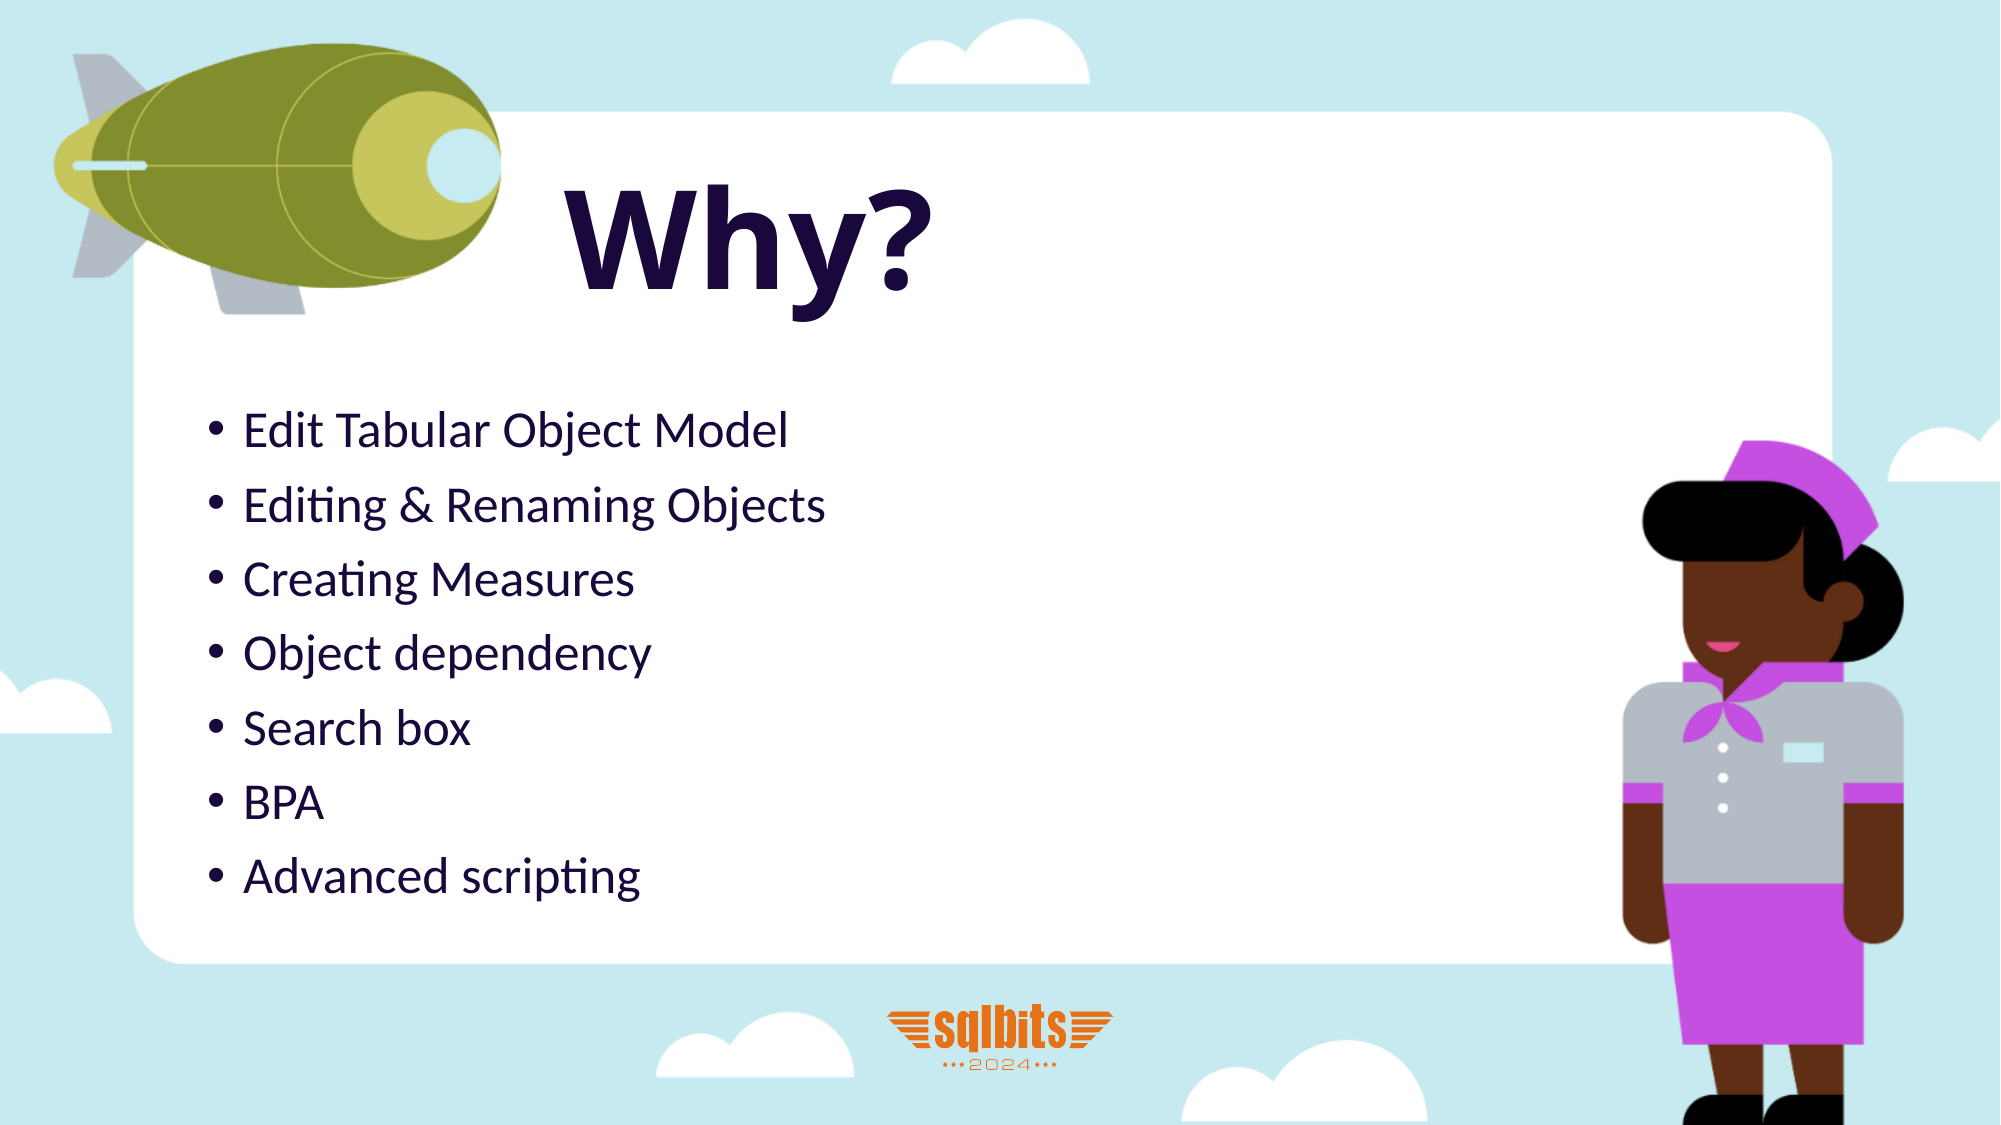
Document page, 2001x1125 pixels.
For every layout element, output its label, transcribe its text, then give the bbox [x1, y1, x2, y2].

picture [0, 0, 2000, 1125]
list Edit Tabular Object Model Editing & Renaming Objects Creating Measures Object dependency Search box BPA Advanced scripting [192, 395, 1361, 918]
title Why? [549, 136, 1763, 354]
